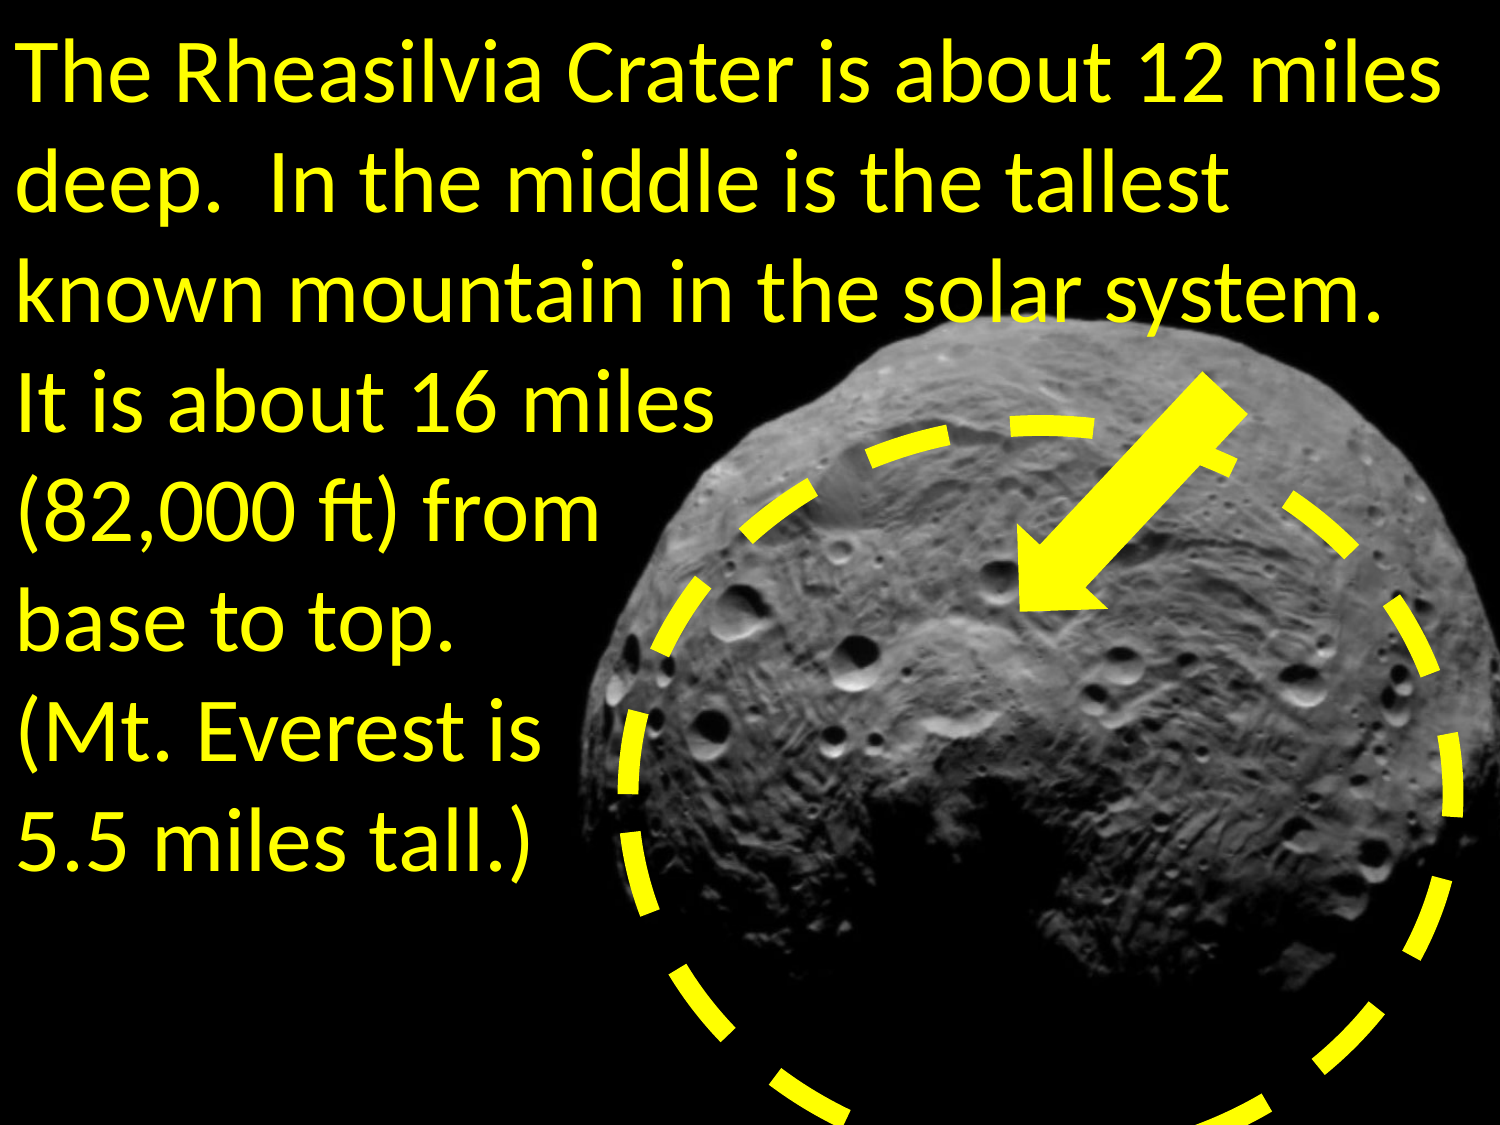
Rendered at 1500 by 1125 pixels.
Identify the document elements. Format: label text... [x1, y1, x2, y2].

text_box The Rheasilvia Crater is about 12 miles deep. In the middle is the tallest known mountain in the solar system. It is about 16 miles (82,000 ft) from base to top. (Mt. Everest is 5.5 miles tall.) [0, 3, 1500, 898]
picture [562, 299, 1500, 1125]
